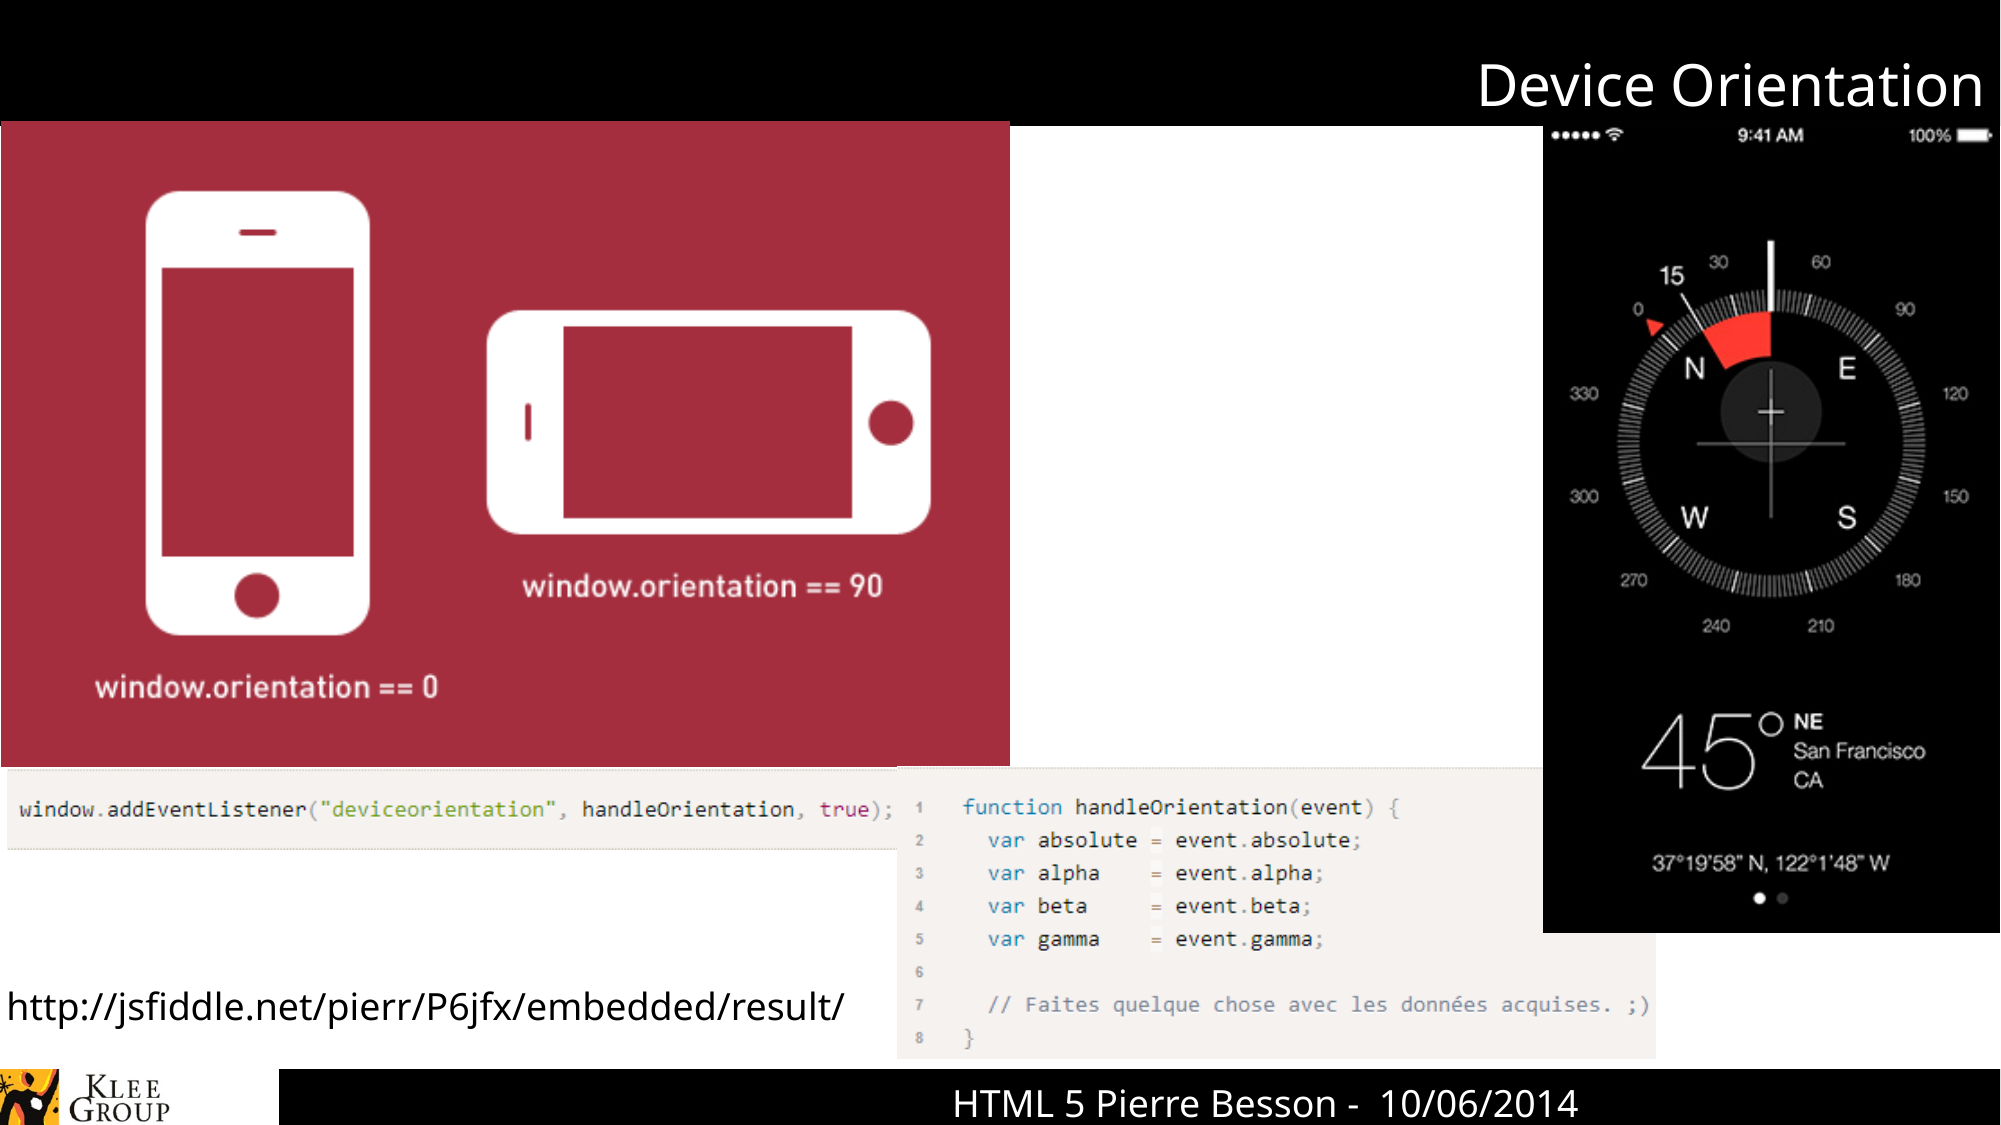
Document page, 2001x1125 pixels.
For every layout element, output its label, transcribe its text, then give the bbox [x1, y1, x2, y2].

text_box http://jsfiddle.net/pierr/P6jfx/embedded/result/ [0, 975, 861, 1036]
picture [0, 1069, 170, 1125]
text_box Device Orientation [199, 40, 2000, 122]
picture [1, 121, 2000, 1059]
